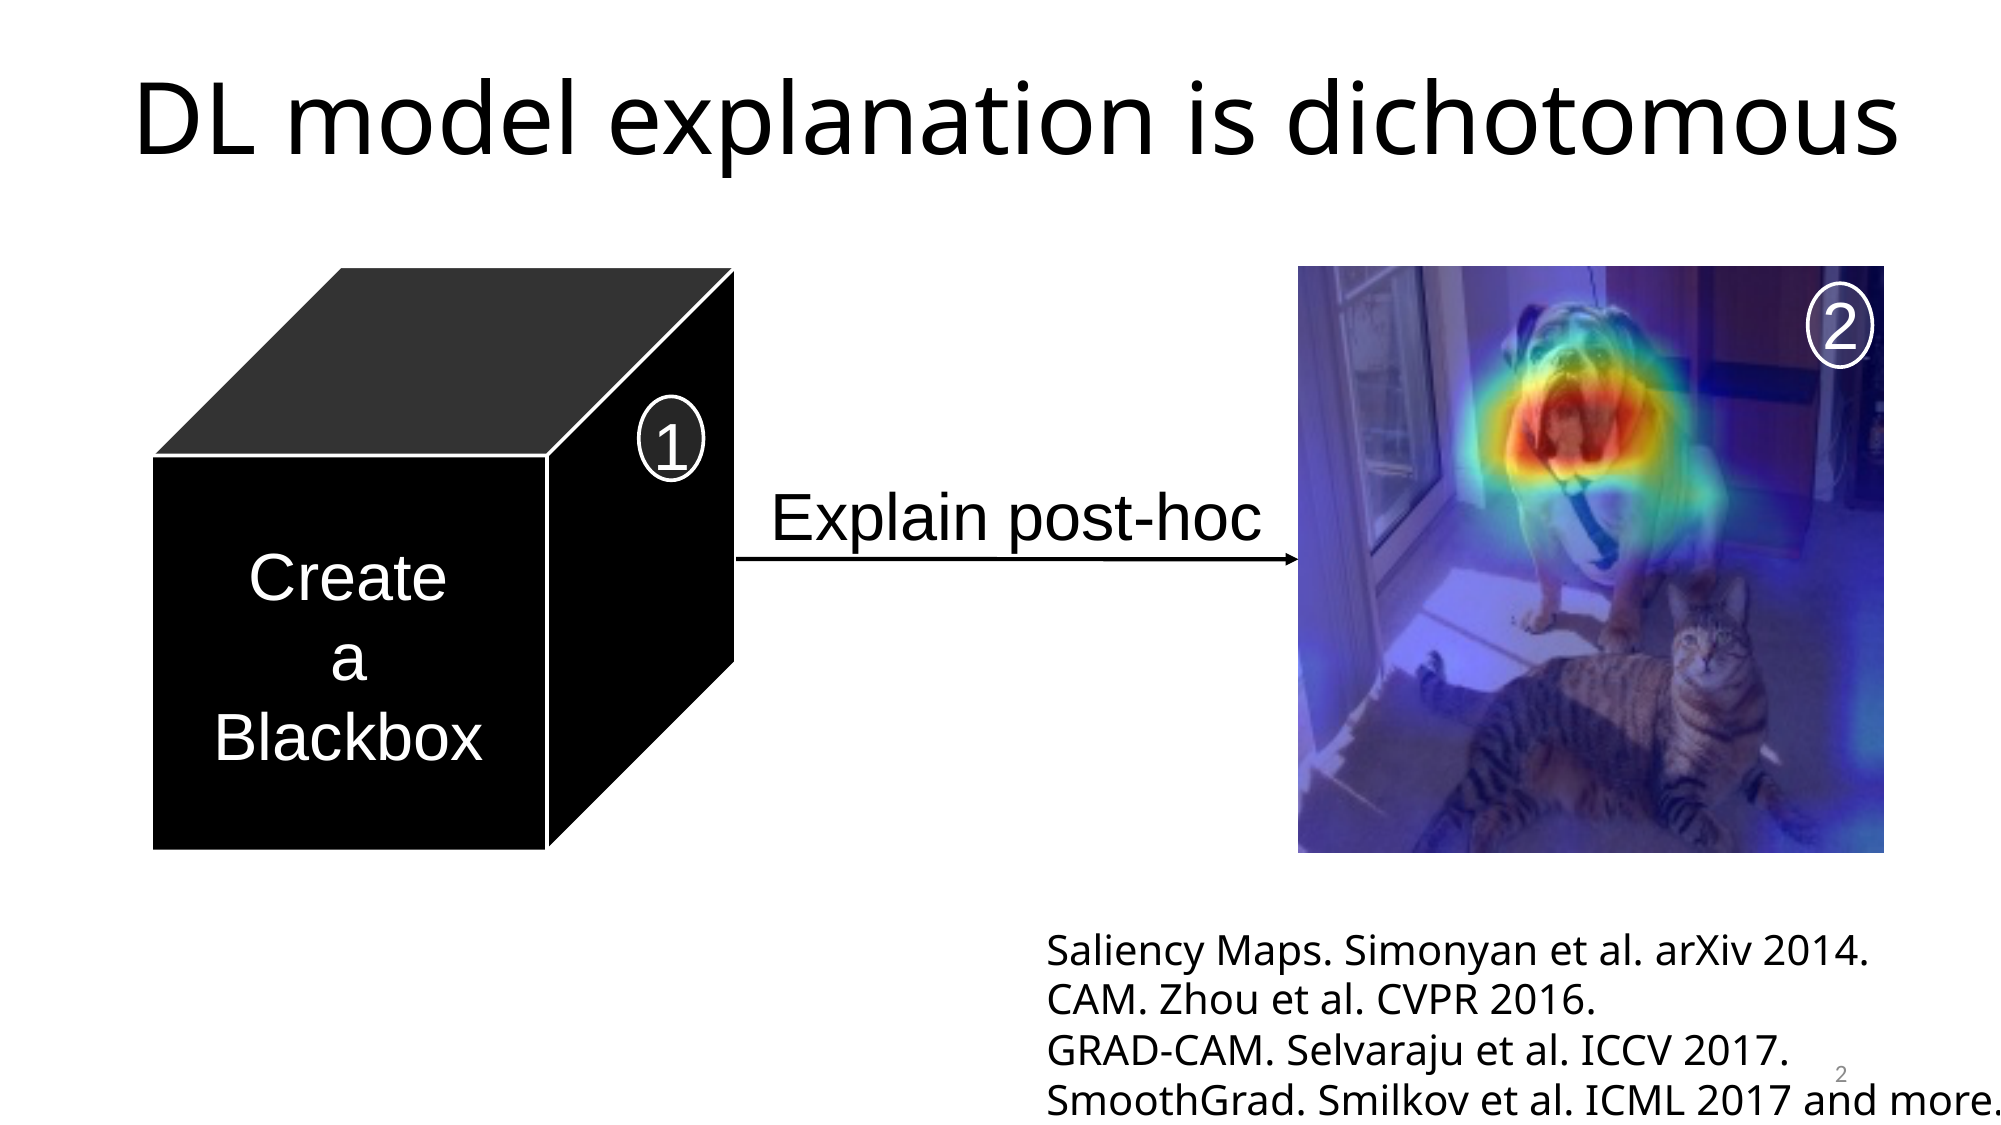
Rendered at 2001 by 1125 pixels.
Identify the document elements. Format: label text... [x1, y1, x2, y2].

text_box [151, 266, 1885, 853]
slide_number 2 [1412, 1042, 1863, 1103]
text_box 2 [1885, 275, 1891, 371]
text_box DL model explanation is dichotomous [117, 47, 1918, 183]
text_box Saliency Maps. Simonyan et al. arXiv 2014. CAM. Zhou et al. CVPR 2016. GRAD-CAM. Selvaraju et al. ICCV 2017. SmoothGrad. Smilkov et al. ICML 2017 and more.. [1031, 915, 2000, 1125]
